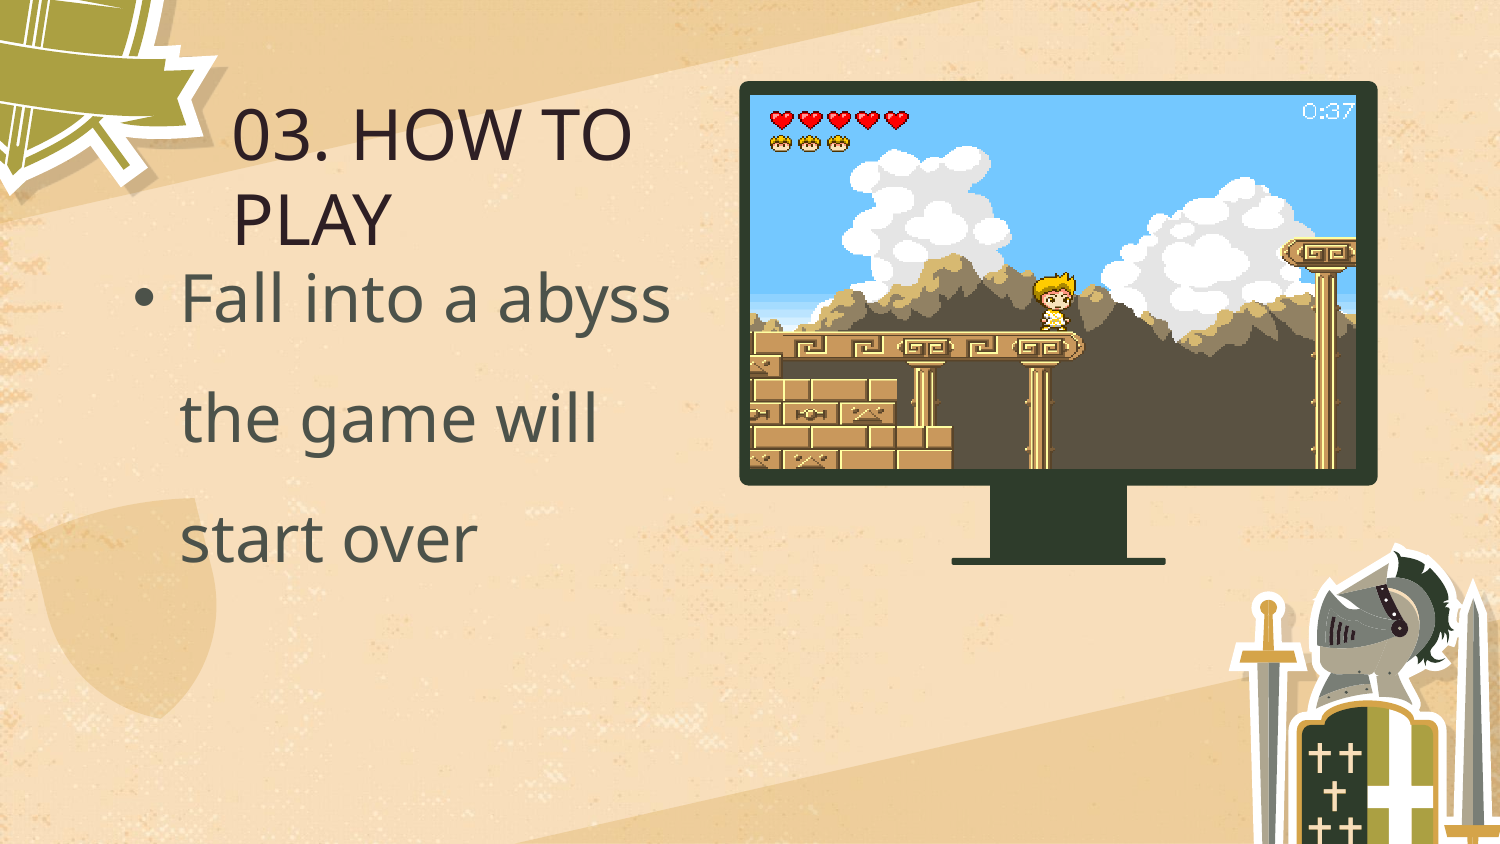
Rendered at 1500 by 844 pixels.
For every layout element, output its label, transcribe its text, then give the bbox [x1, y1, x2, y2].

title 03. HOW TO PLAY [235, 75, 707, 201]
picture [0, 0, 1500, 844]
subtitle Fall into a abyss the game will start over [96, 201, 734, 393]
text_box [0, 0, 232, 199]
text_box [1228, 542, 1500, 844]
picture [749, 94, 1356, 470]
text_box [28, 498, 217, 719]
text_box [739, 80, 1378, 566]
